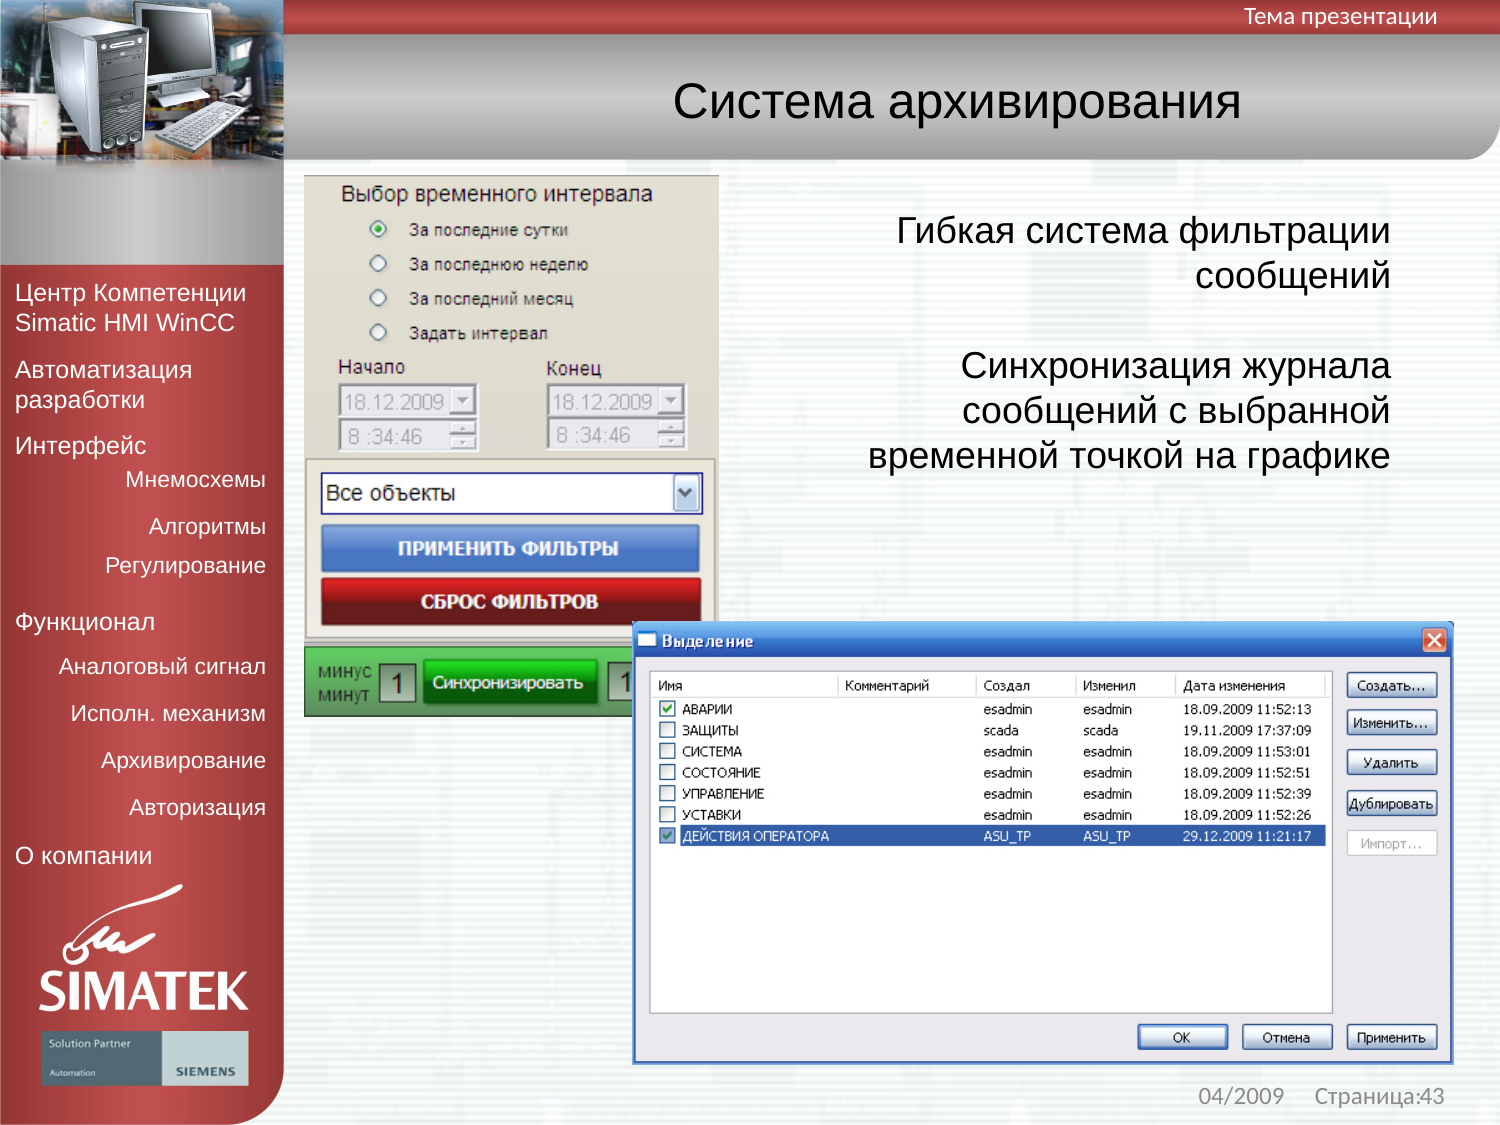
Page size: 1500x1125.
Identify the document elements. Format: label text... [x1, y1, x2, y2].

slide_number 04/2009 [1183, 1072, 1277, 1125]
picture [0, 0, 1500, 1125]
footer Страница: [1277, 1072, 1394, 1125]
text_box Гибкая система фильтрации сообщений Синхронизация журнала сообщений с выбранной временной точкой на графике [761, 199, 1407, 574]
slide_number 43 [1394, 1065, 1461, 1125]
title Система архивирования [414, 44, 1500, 153]
